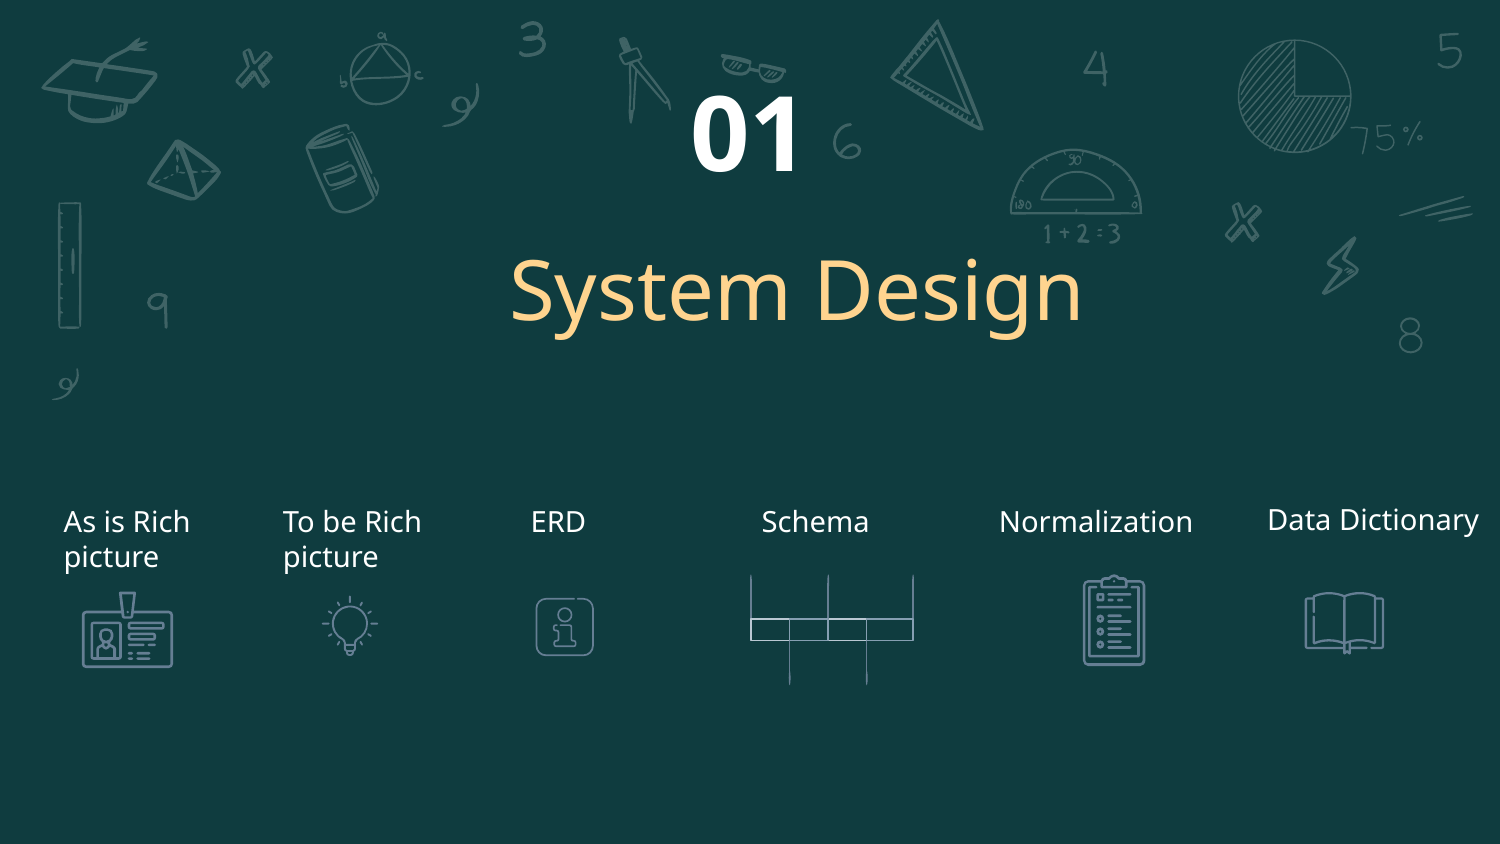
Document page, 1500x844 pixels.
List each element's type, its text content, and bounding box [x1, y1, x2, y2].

title System Design [285, 207, 1310, 441]
text_box ERD [515, 496, 746, 546]
text_box Data Dictionary [1252, 493, 1500, 544]
title 01 [625, 52, 875, 207]
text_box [1082, 574, 1146, 667]
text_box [81, 591, 174, 669]
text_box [535, 597, 595, 657]
text_box To be Rich picture [268, 496, 516, 581]
text_box Schema [746, 496, 984, 546]
text_box As is Rich picture [48, 496, 268, 581]
text_box [1304, 592, 1385, 655]
text_box Normalization [984, 496, 1241, 546]
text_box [749, 574, 915, 686]
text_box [321, 595, 379, 657]
